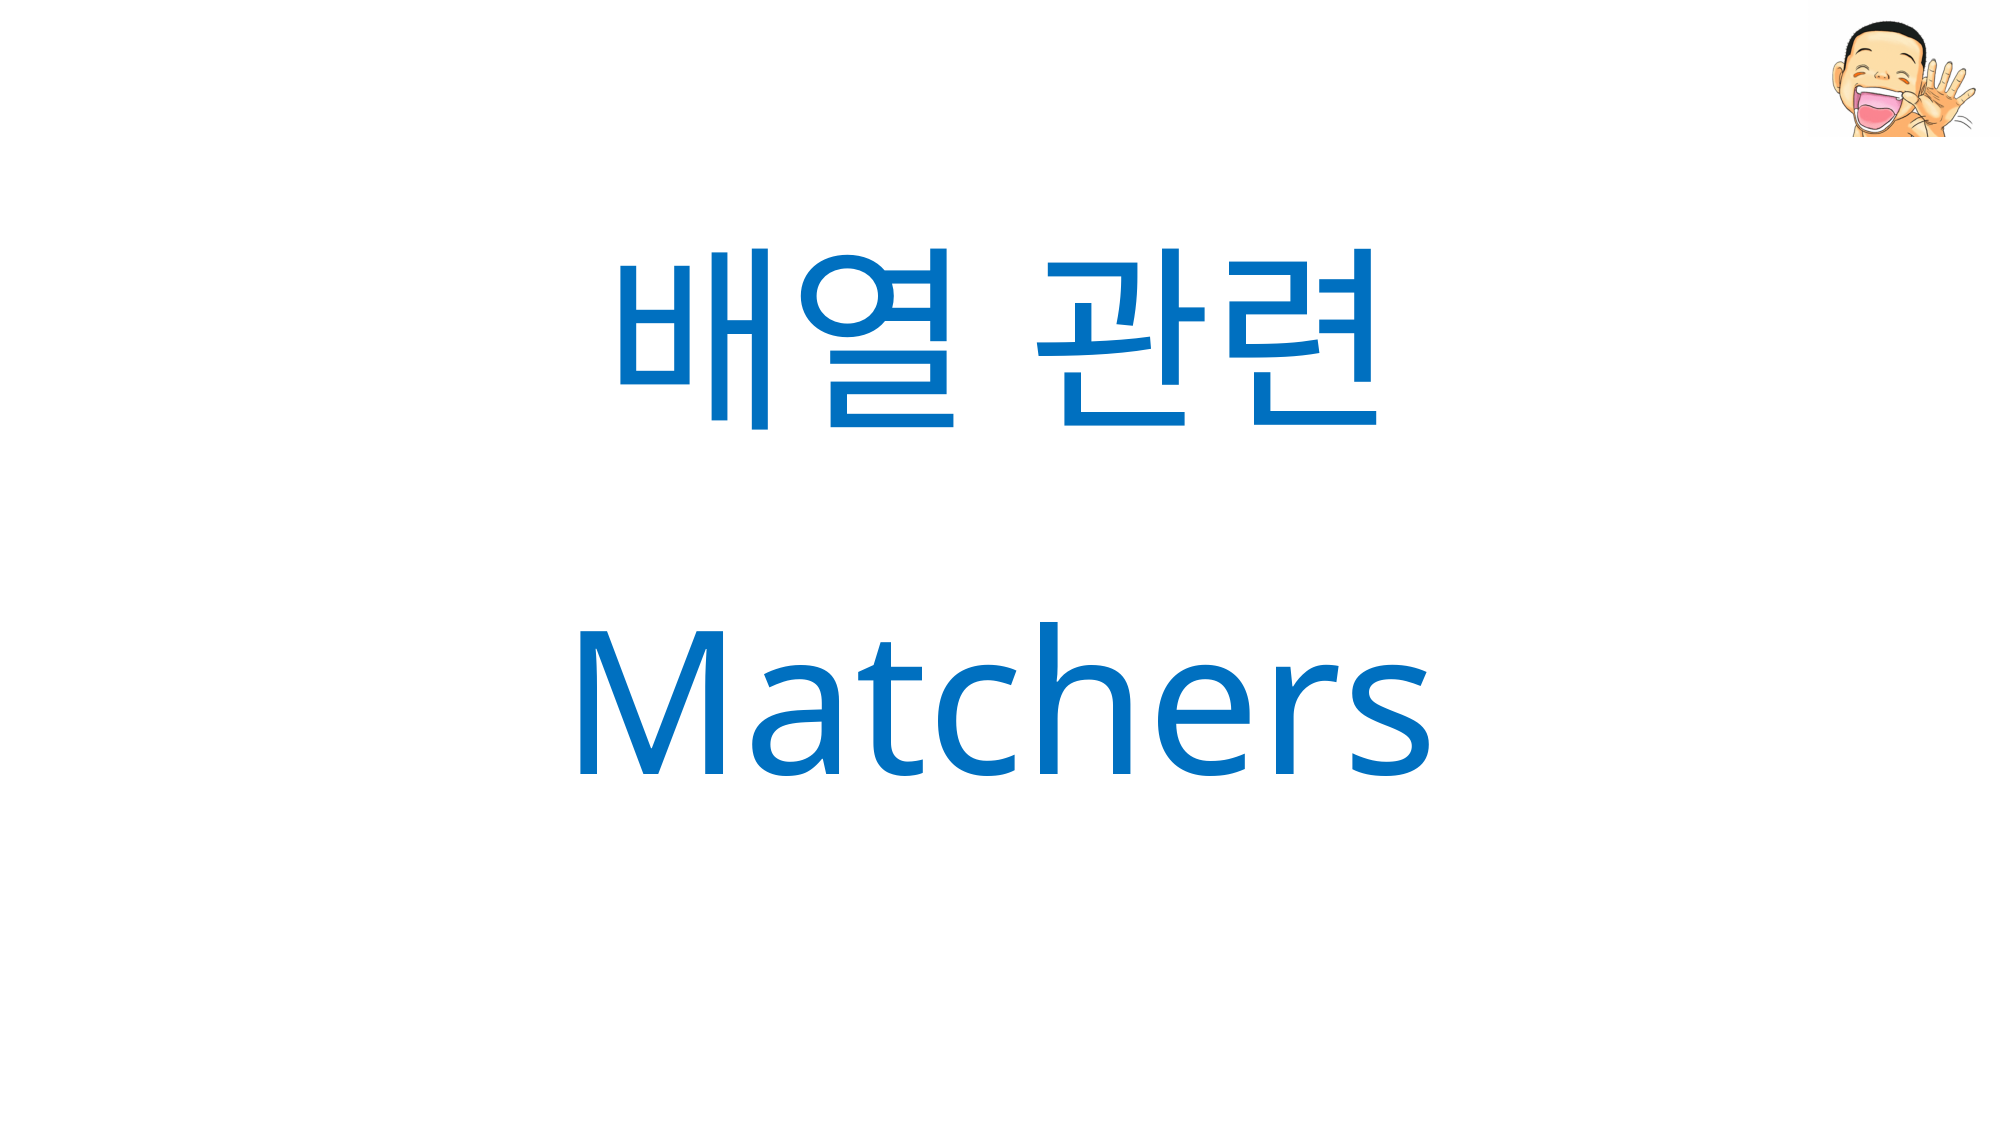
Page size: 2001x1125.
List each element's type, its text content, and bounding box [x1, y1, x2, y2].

picture [1808, 0, 2000, 86]
text_box 배열 관련 Matchers [0, 86, 2000, 822]
